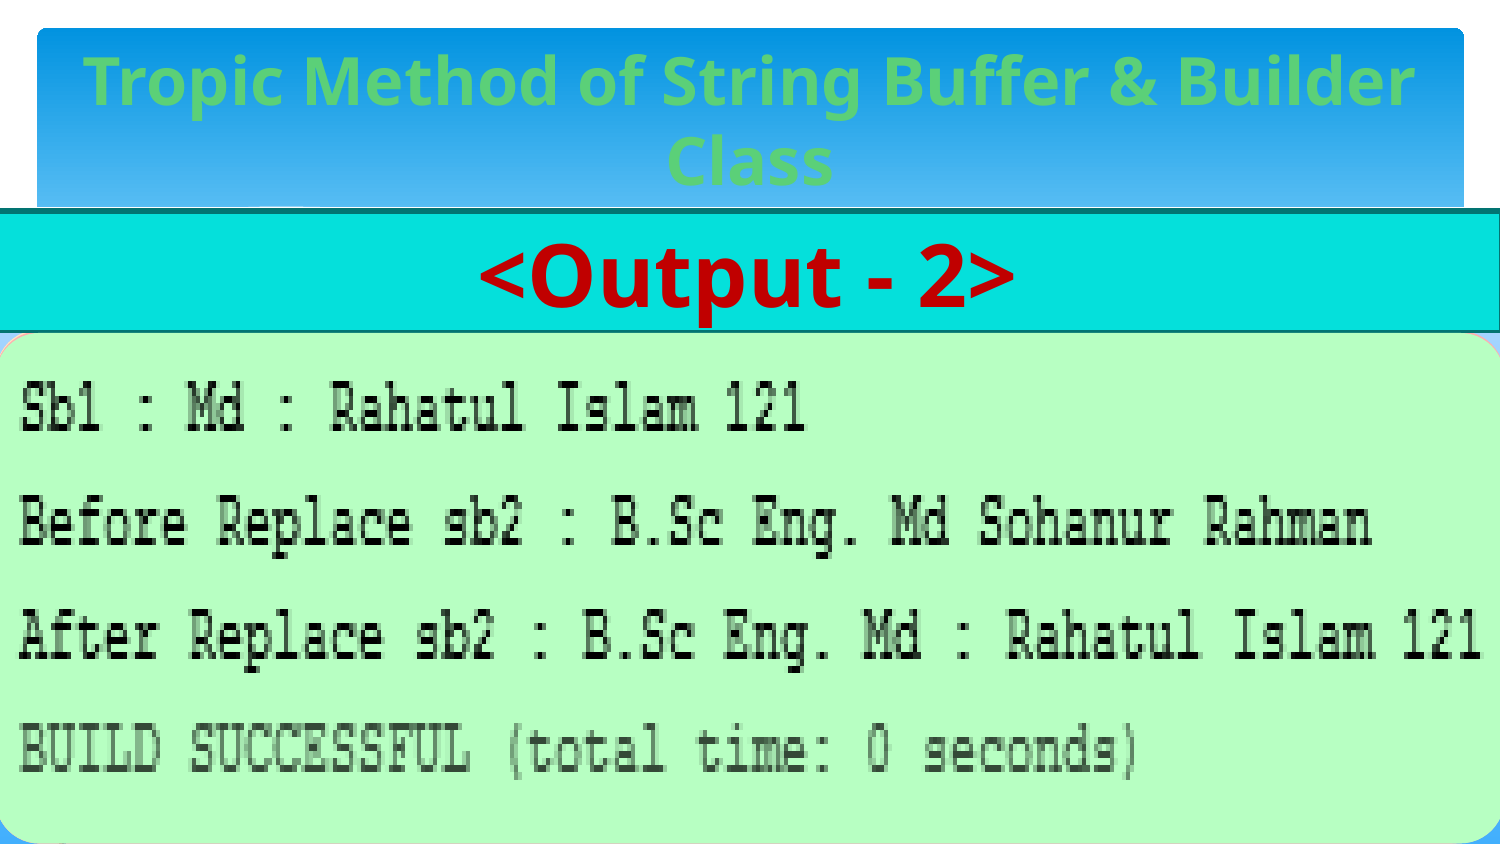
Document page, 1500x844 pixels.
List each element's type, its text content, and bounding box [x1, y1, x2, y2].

title Tropic Method of String Buffer & Builder Class [0, 41, 1500, 196]
picture [0, 329, 1500, 844]
text_box <Output - 2> [0, 211, 1500, 327]
